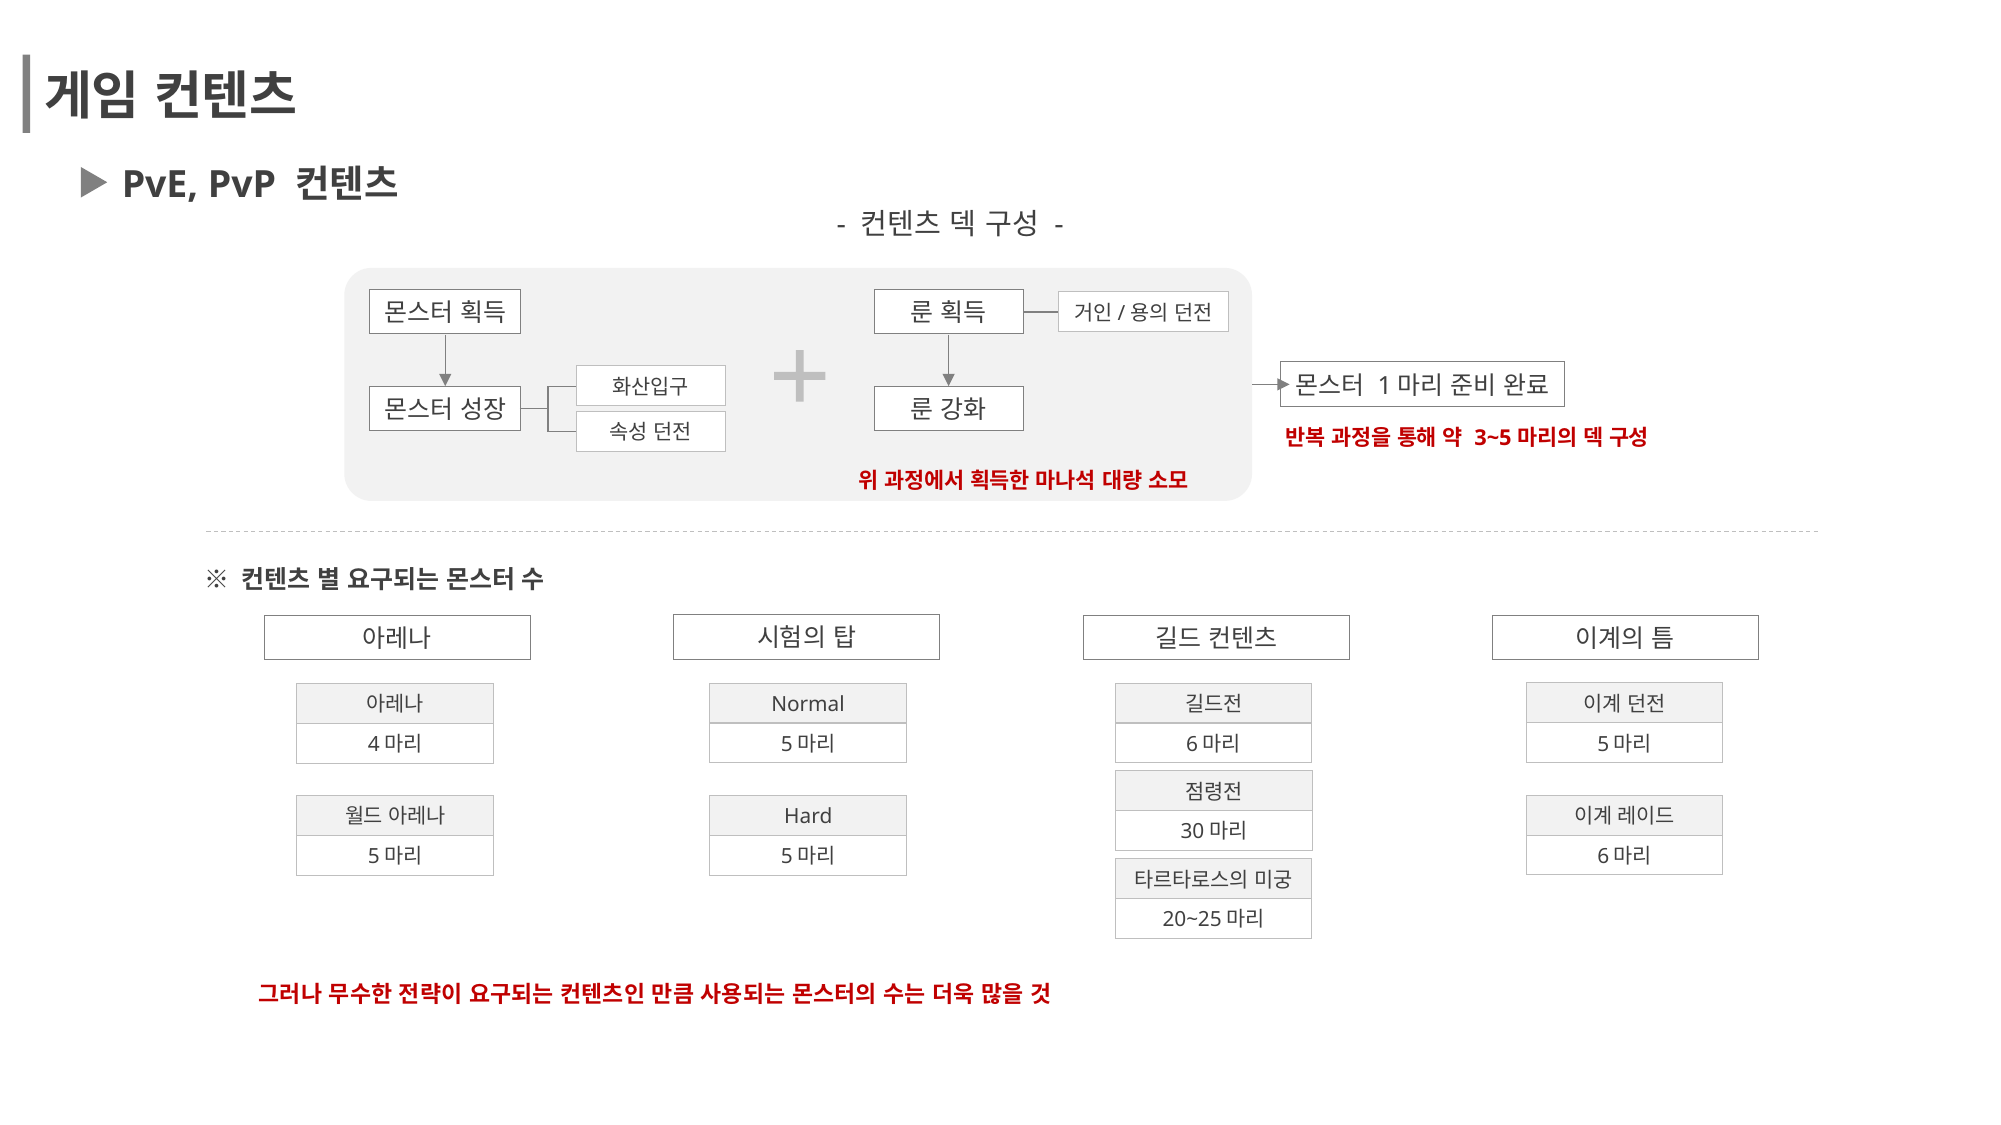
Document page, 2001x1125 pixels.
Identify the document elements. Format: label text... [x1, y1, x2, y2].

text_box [344, 267, 1656, 501]
text_box 이계의 틈 [1492, 615, 1759, 660]
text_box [1115, 858, 1312, 940]
text_box [22, 54, 31, 134]
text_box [1115, 770, 1313, 852]
text_box 시험의 탑 [673, 614, 940, 660]
text_box 게임 컨텐츠 [31, 55, 401, 133]
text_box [1526, 682, 1723, 764]
text_box 아레나 [264, 615, 531, 660]
text_box PvE, PvP 컨텐츠 [107, 152, 896, 213]
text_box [709, 795, 907, 876]
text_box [296, 683, 494, 764]
text_box ※ 컨텐츠 별 요구되는 몬스터 수 [189, 556, 561, 601]
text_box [296, 795, 494, 876]
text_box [1115, 683, 1312, 764]
text_box 길드 컨텐츠 [1083, 615, 1350, 660]
text_box [79, 165, 110, 200]
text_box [709, 683, 907, 764]
text_box 그러나 무수한 전략이 요구되는 컨텐츠인 만큼 사용되는 몬스터의 수는 더욱 많을 것 [243, 972, 1068, 1015]
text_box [1526, 795, 1723, 876]
text_box - 컨텐츠 덱 구성 - [784, 198, 1116, 248]
